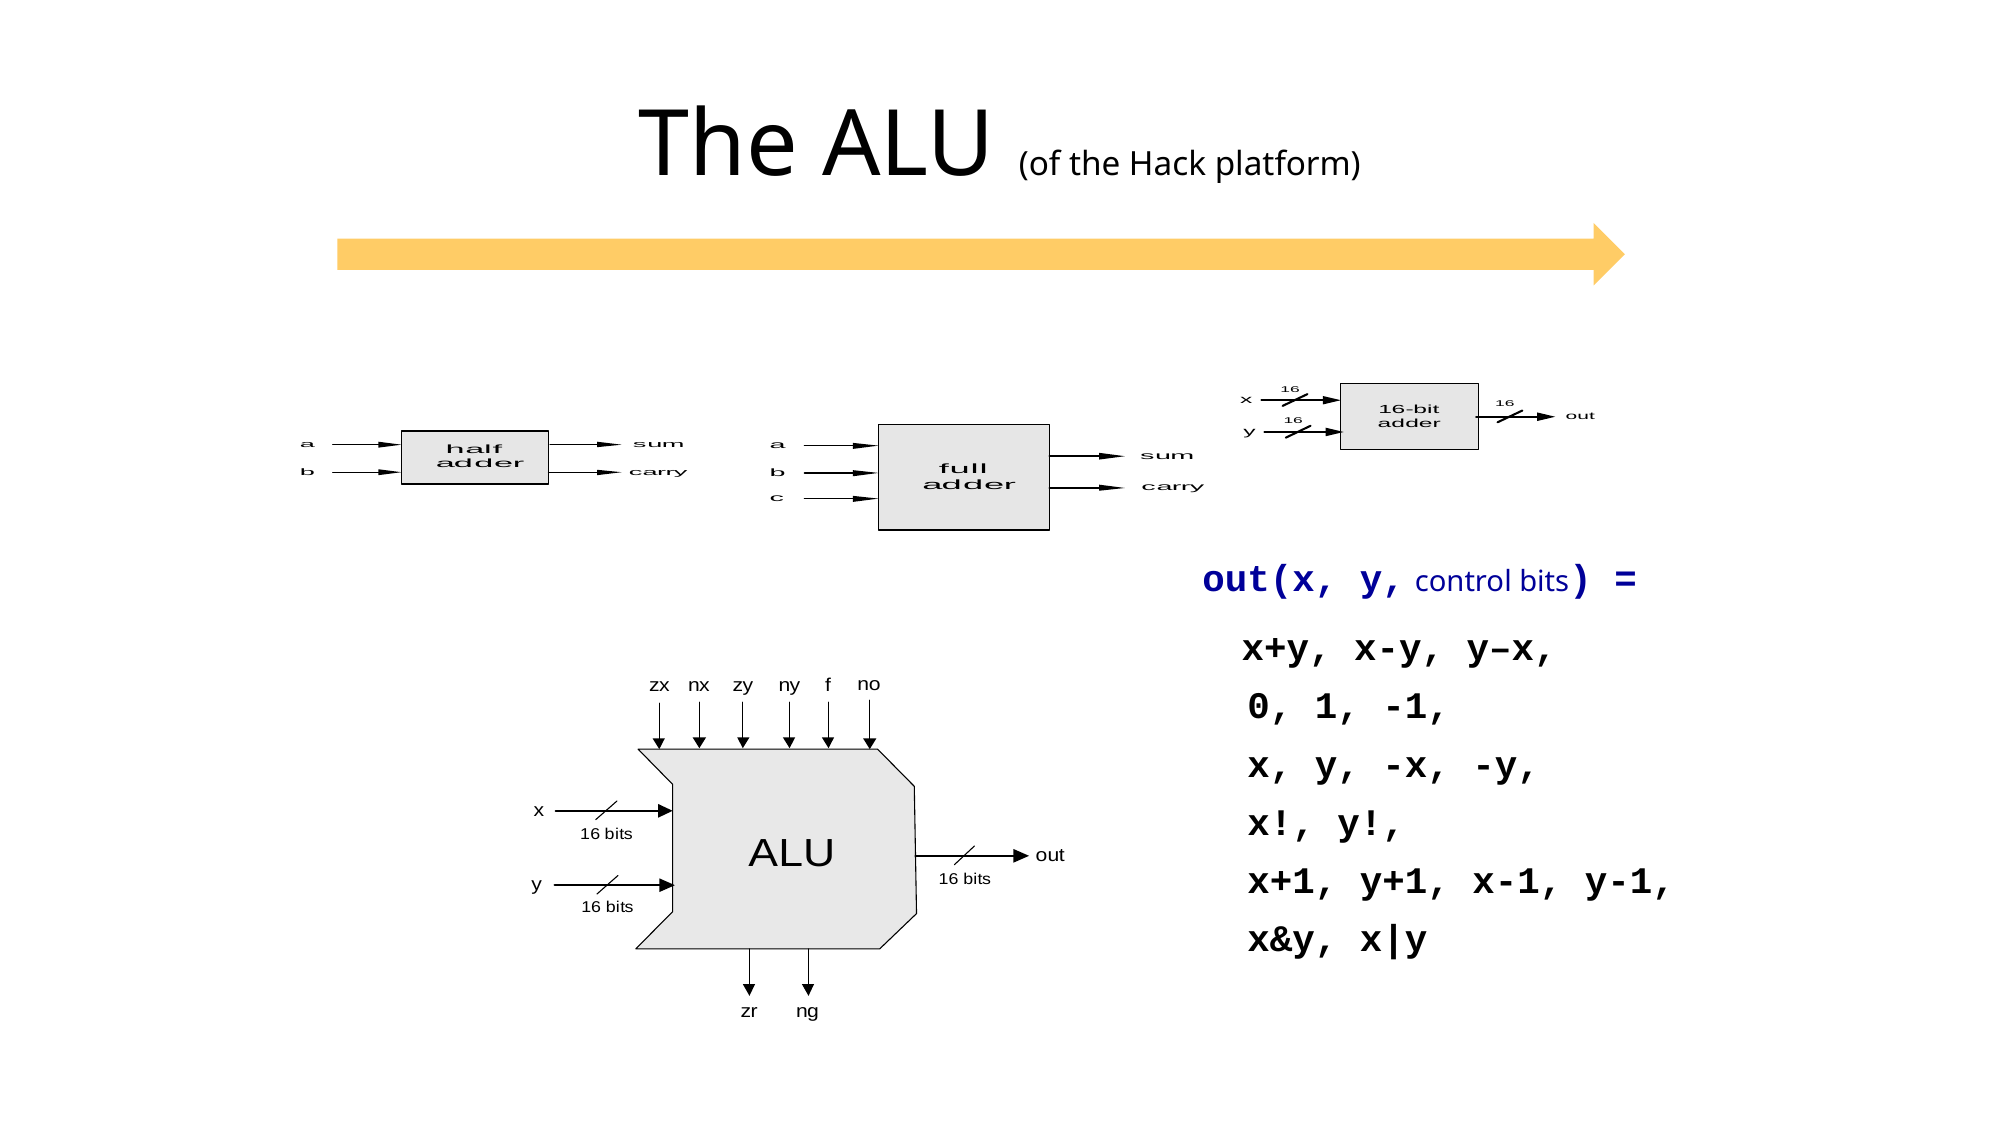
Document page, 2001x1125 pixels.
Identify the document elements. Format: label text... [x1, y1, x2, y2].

text_box [337, 233, 1625, 286]
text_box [499, 583, 1138, 1034]
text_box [749, 306, 1213, 563]
title The ALU (of the Hack platform) [99, 45, 1900, 233]
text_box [1218, 325, 1720, 563]
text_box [280, 340, 719, 529]
text_box out(x, y, control bits) = x+y, x-y, y–x, 0, 1, -1, x, y, -x, -y, x!, y!, x+1, y+1, x-1, y-1, x&y, x|y [1187, 562, 1750, 963]
